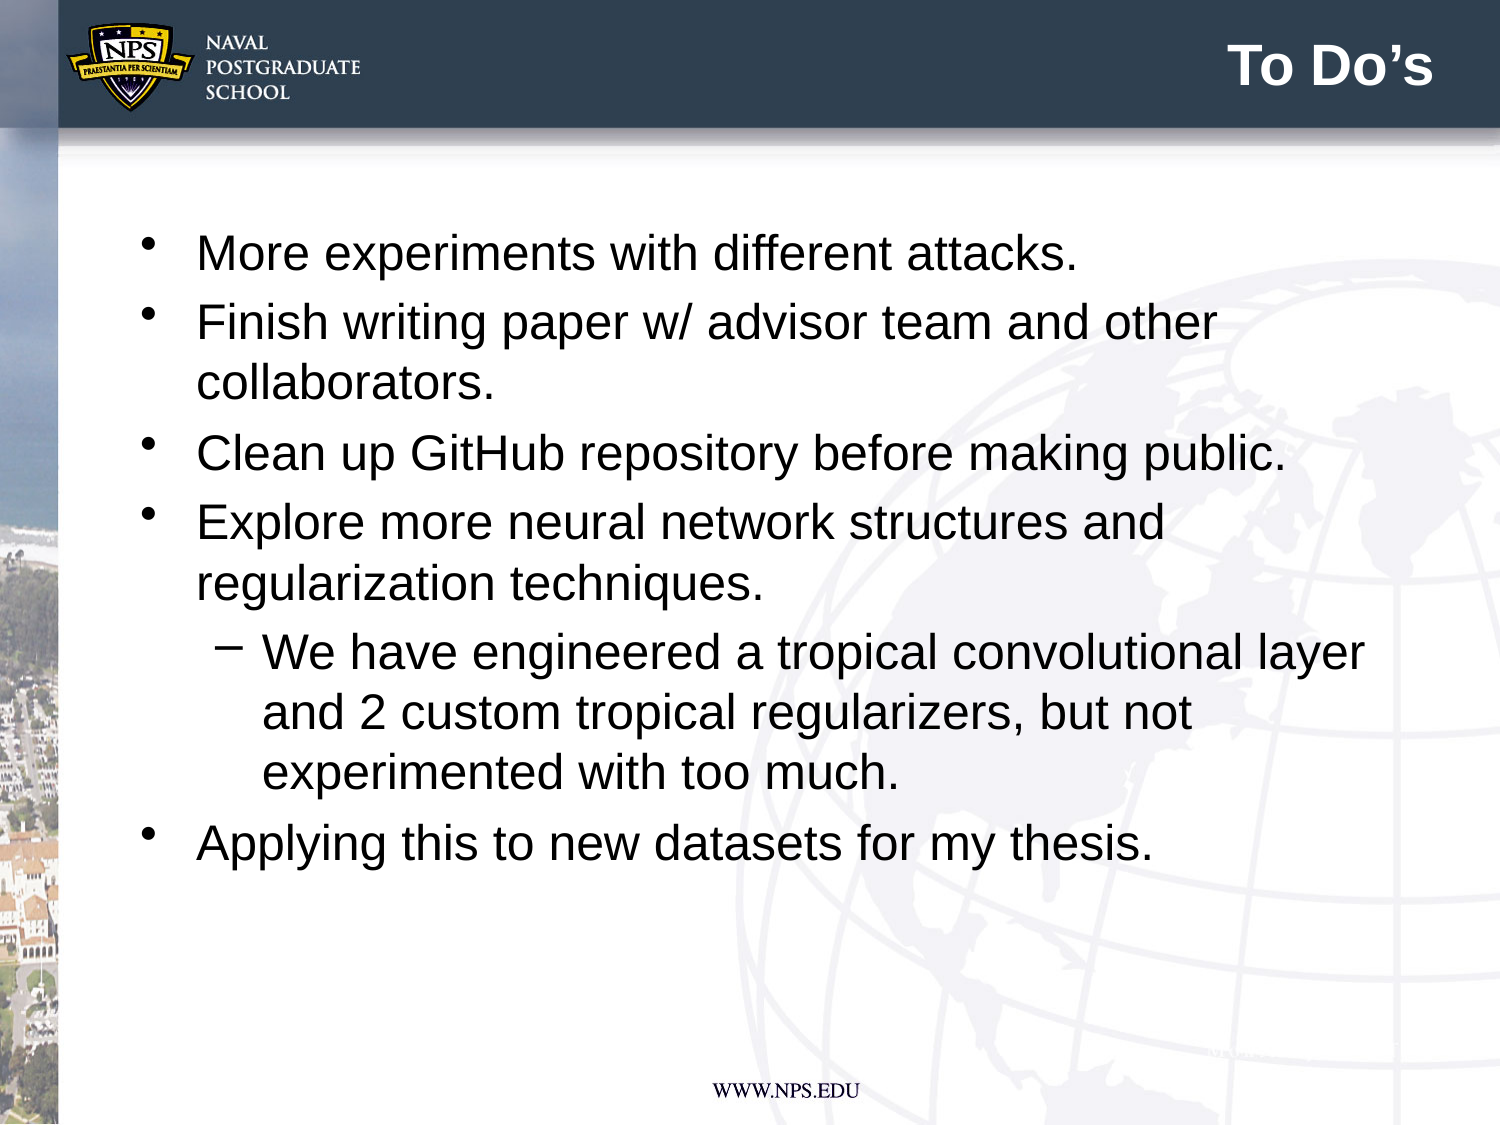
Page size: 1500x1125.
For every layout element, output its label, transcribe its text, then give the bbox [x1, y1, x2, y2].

picture [0, 0, 1500, 1125]
title To Do’s [375, 0, 1450, 125]
list More experiments with different attacks. Finish writing paper w/ advisor team and other collaborators. Clean up GitHub repository before making public. Explore more neural network structures and regularization techniques. We have engineered a tropical convolutional layer and 2 custom tropical regularizers, but not experimented with too much. Applying this to new datasets for my thesis. [125, 212, 1425, 1000]
